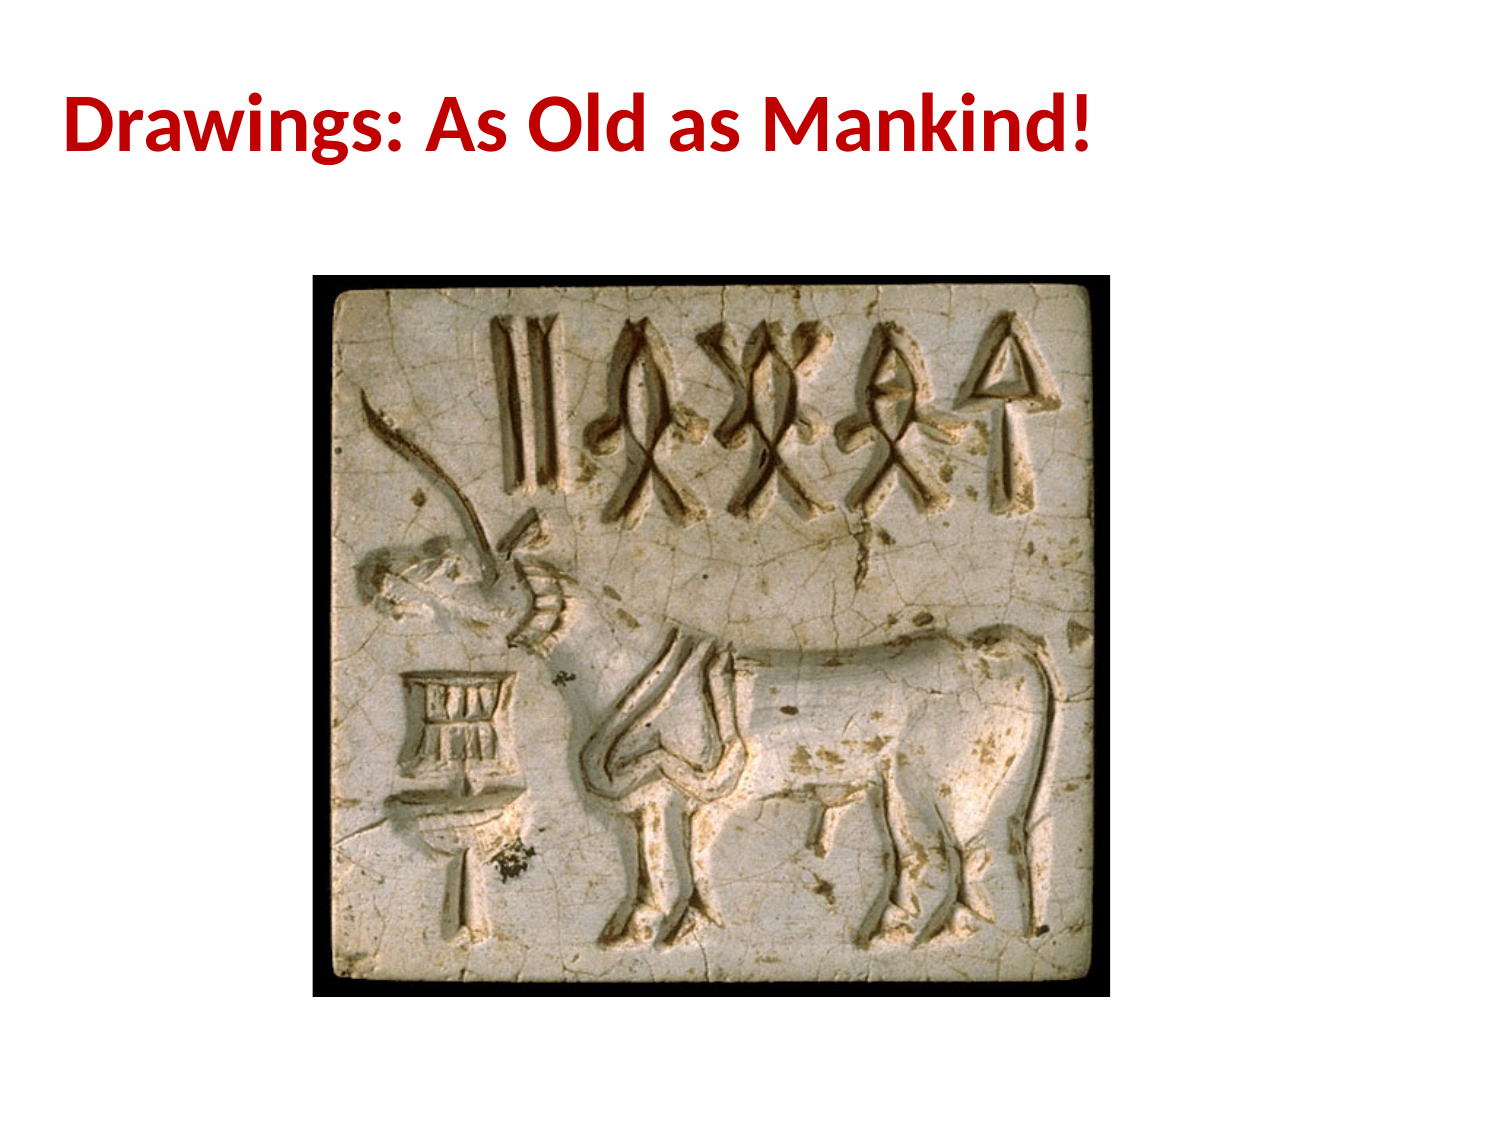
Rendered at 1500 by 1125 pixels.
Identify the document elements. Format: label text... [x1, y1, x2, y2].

title Drawings: As Old as Mankind! [29, 62, 1500, 188]
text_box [312, 274, 1113, 999]
